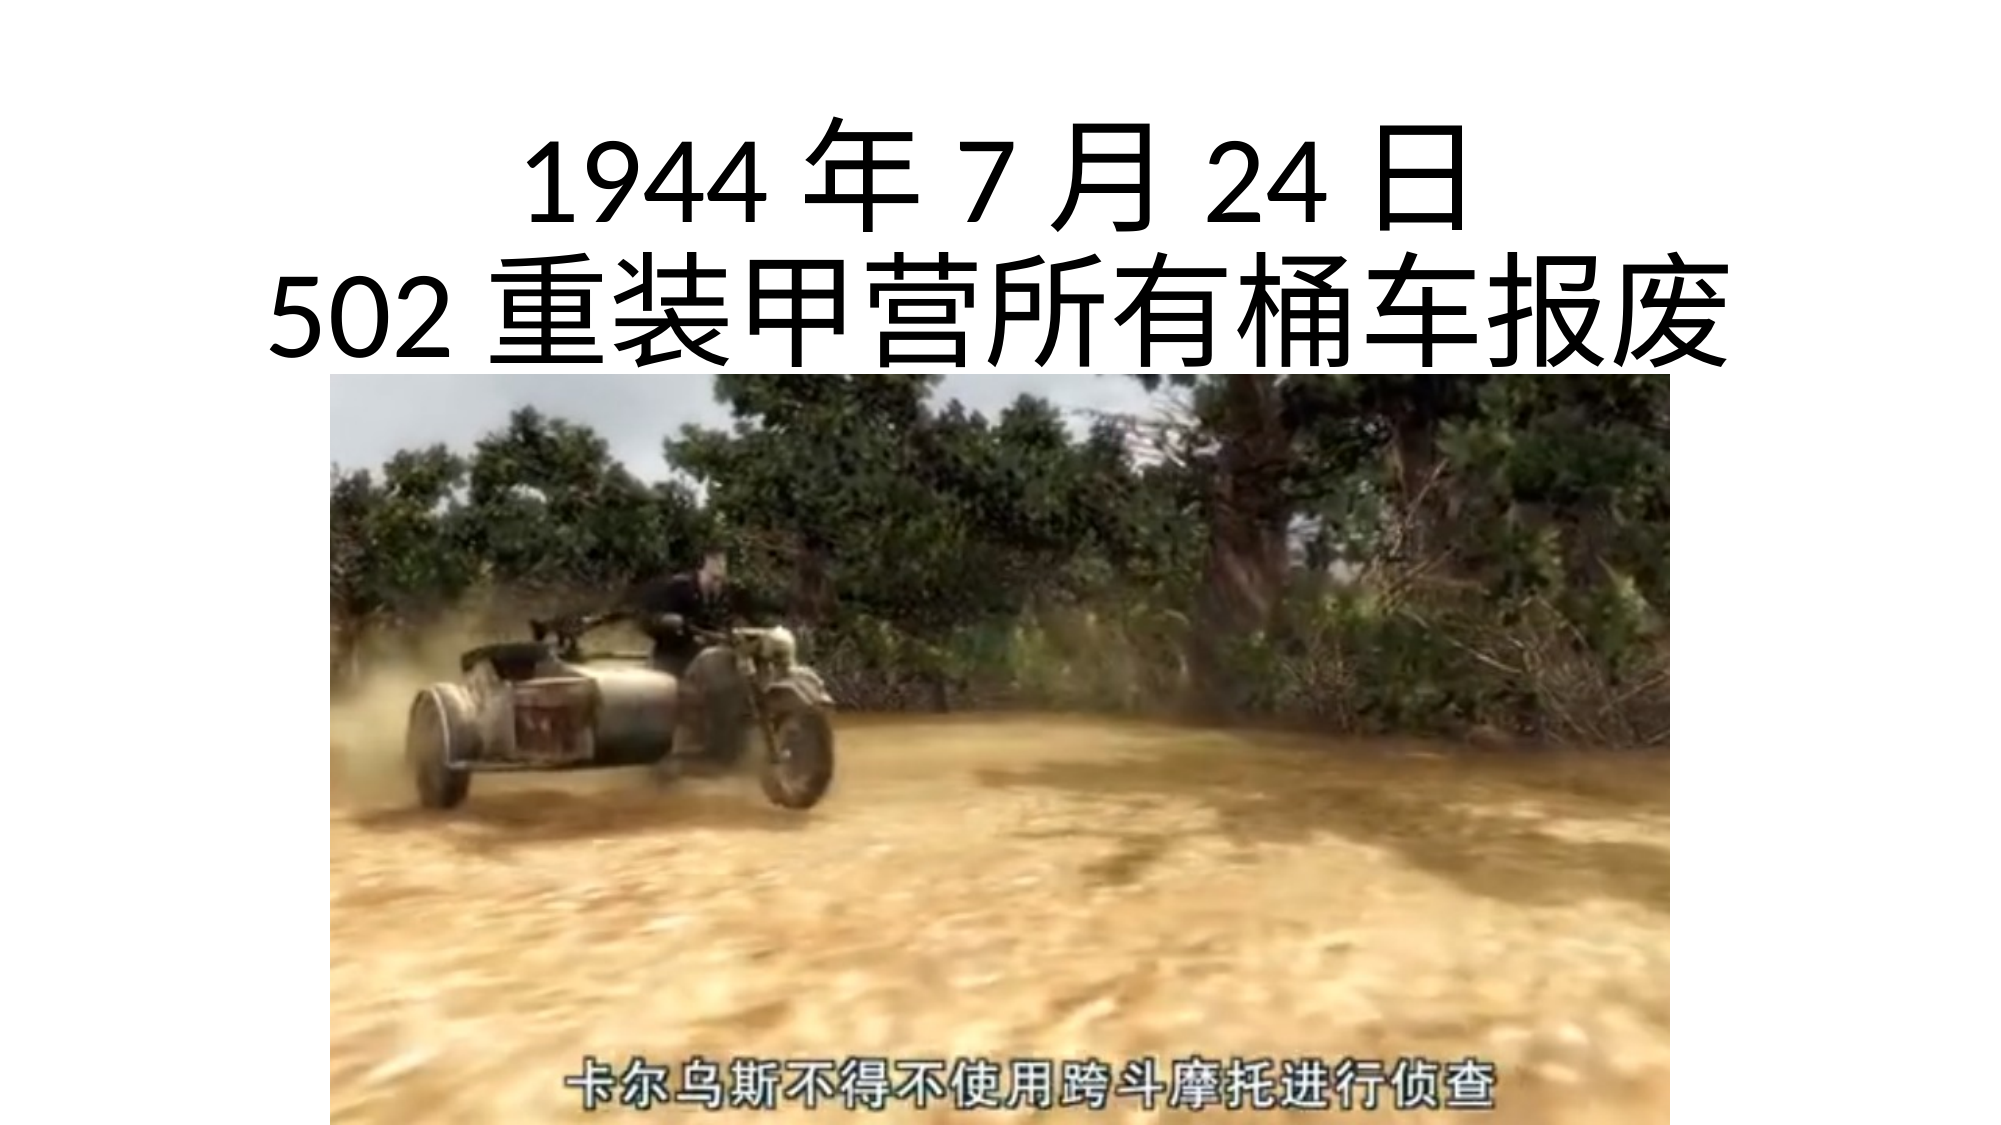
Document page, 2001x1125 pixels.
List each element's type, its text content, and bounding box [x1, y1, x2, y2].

title 1944年7月24日 502重装甲营所有桶车报废 [249, 0, 1750, 392]
picture [330, 374, 1670, 1125]
